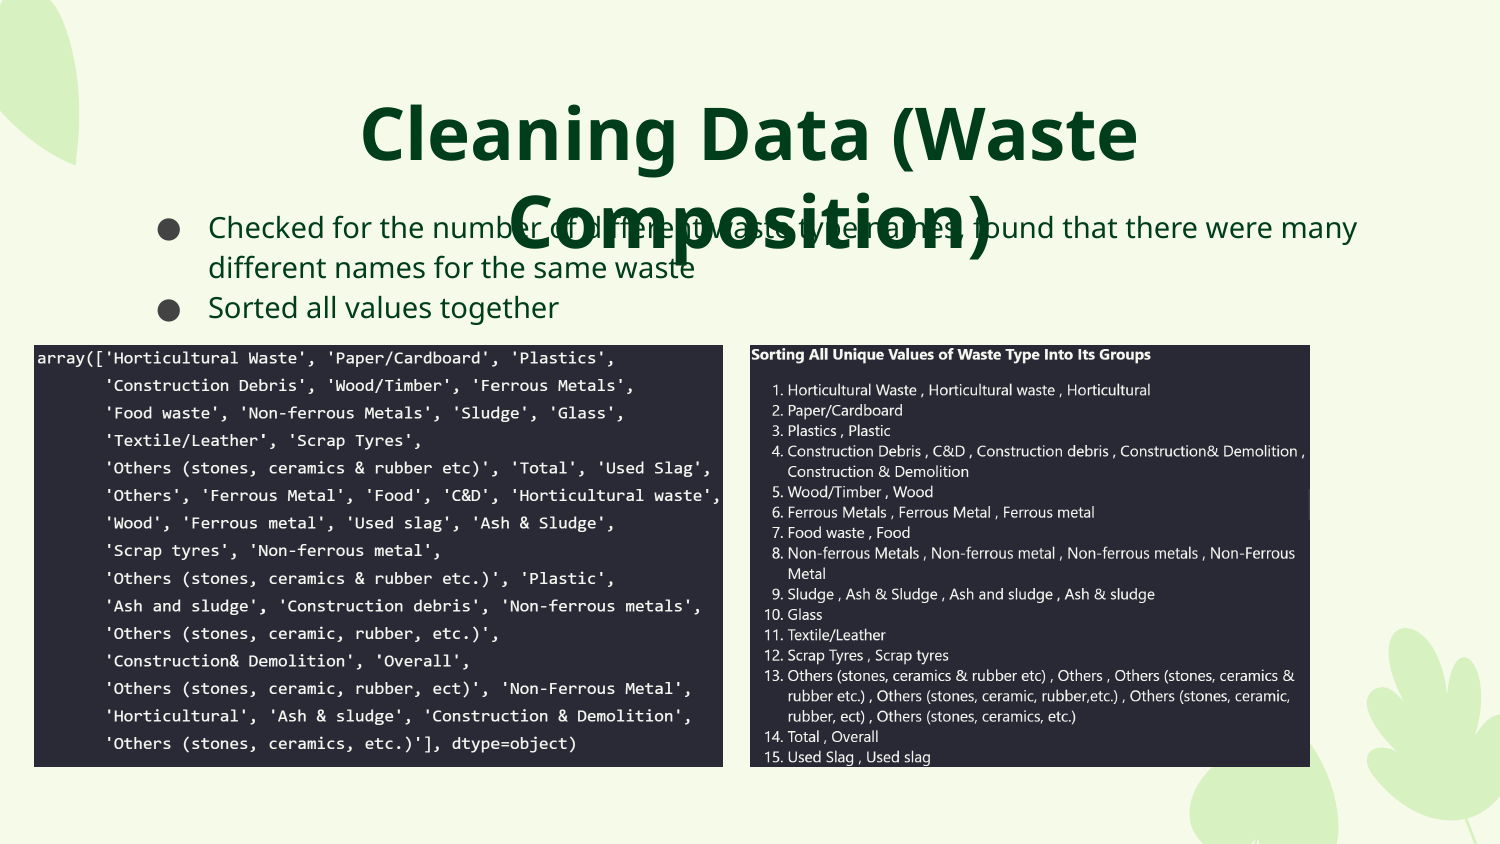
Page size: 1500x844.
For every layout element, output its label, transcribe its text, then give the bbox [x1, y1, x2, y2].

list Checked for the number of different waste type names, found that there were many different names for the same waste Sorted all values together [118, 189, 1382, 677]
picture [34, 344, 723, 767]
picture [749, 344, 1310, 767]
title Cleaning Data (Waste Composition) [118, 72, 1382, 167]
